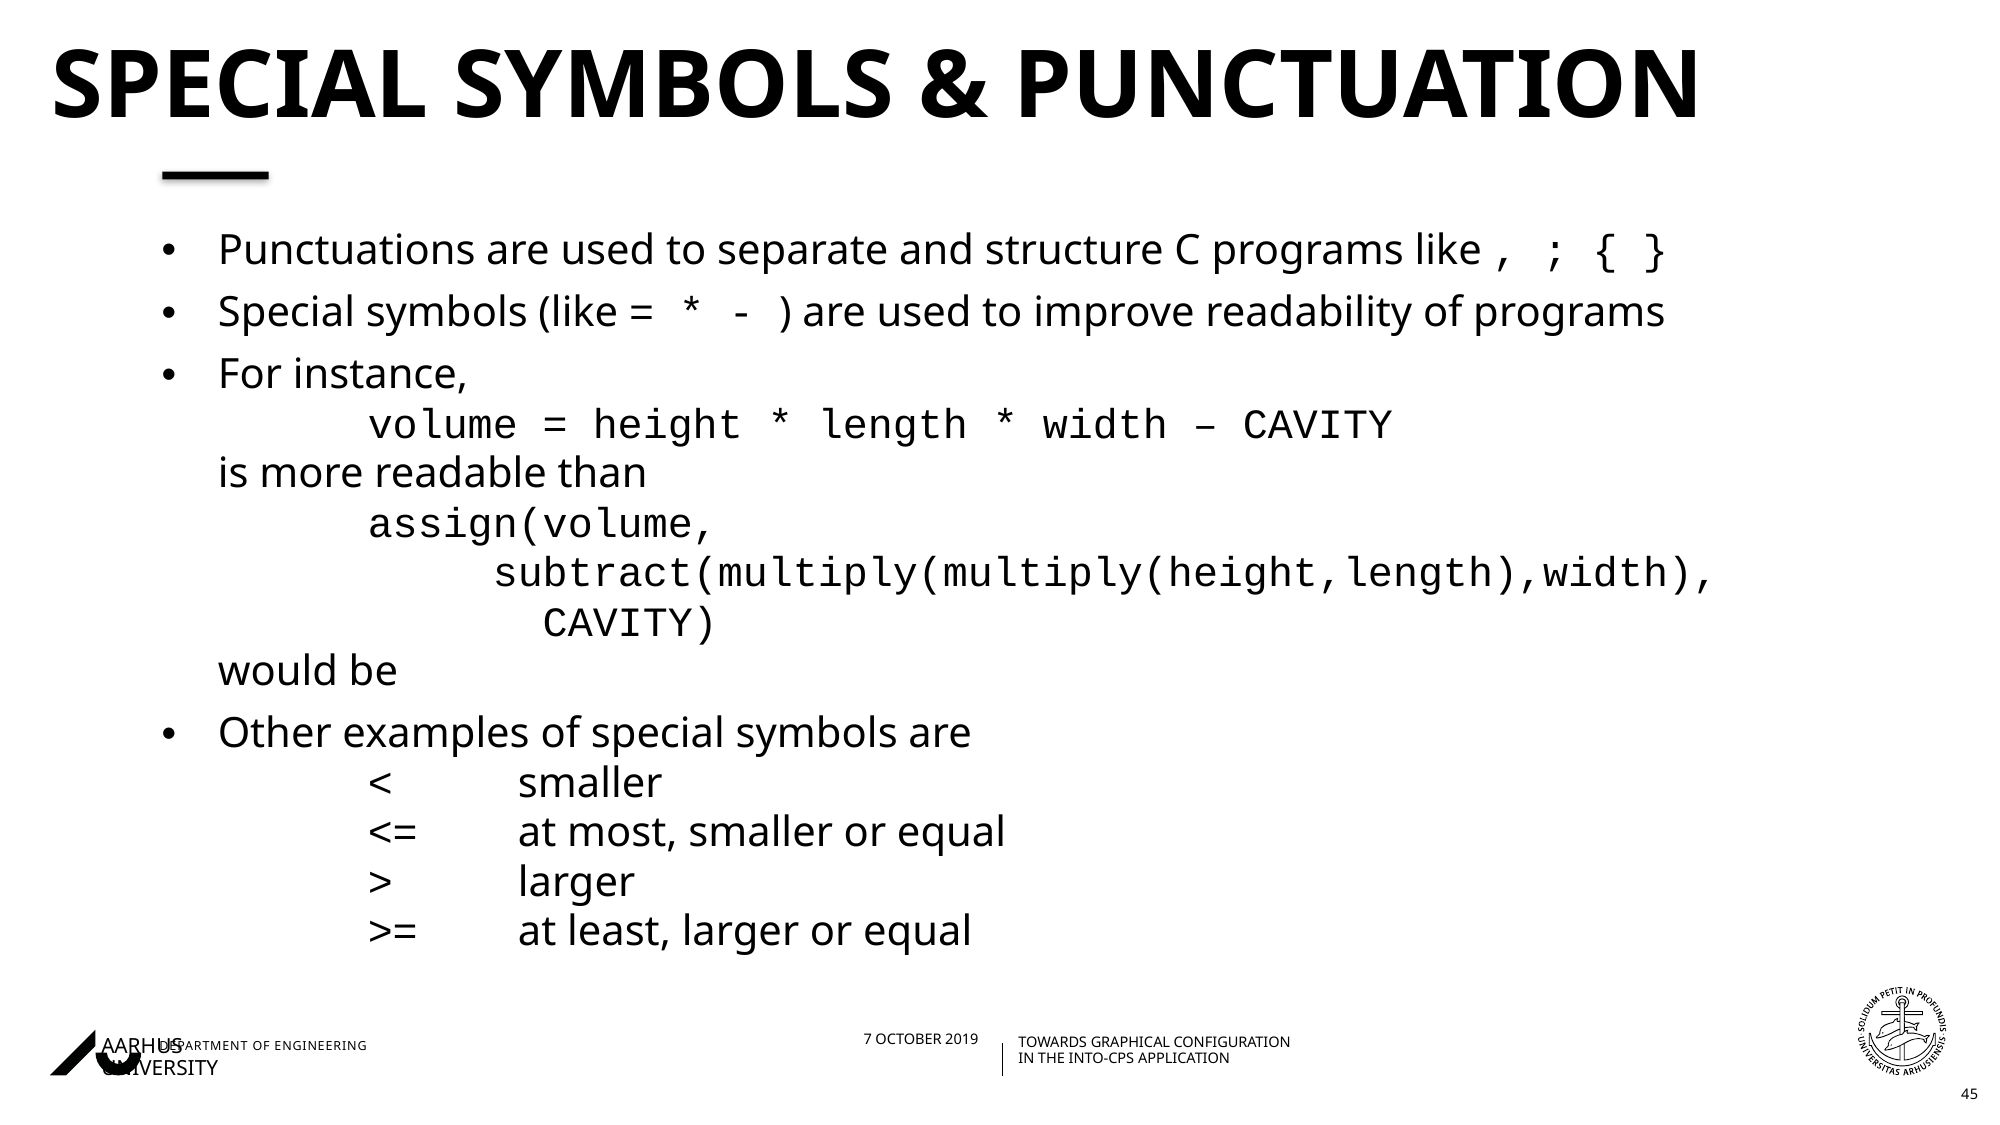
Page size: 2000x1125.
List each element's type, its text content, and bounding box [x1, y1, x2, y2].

slide_number 45 [1936, 1079, 1979, 1106]
title Special symbols & Punctuation [51, 37, 1948, 162]
list Punctuations are used to separate and structure C programs like , ; { } Special symbols (like = * - ) are used to improve readability of programs For instance, volume = height * length * width – CAVITY is more readable than assign(volume, subtract(multiply(multiply(height,length),width), CAVITY) would be Other examples of special symbols are < smaller <= at most, smaller or equal > larger >= at least, larger or equal [161, 224, 1839, 968]
